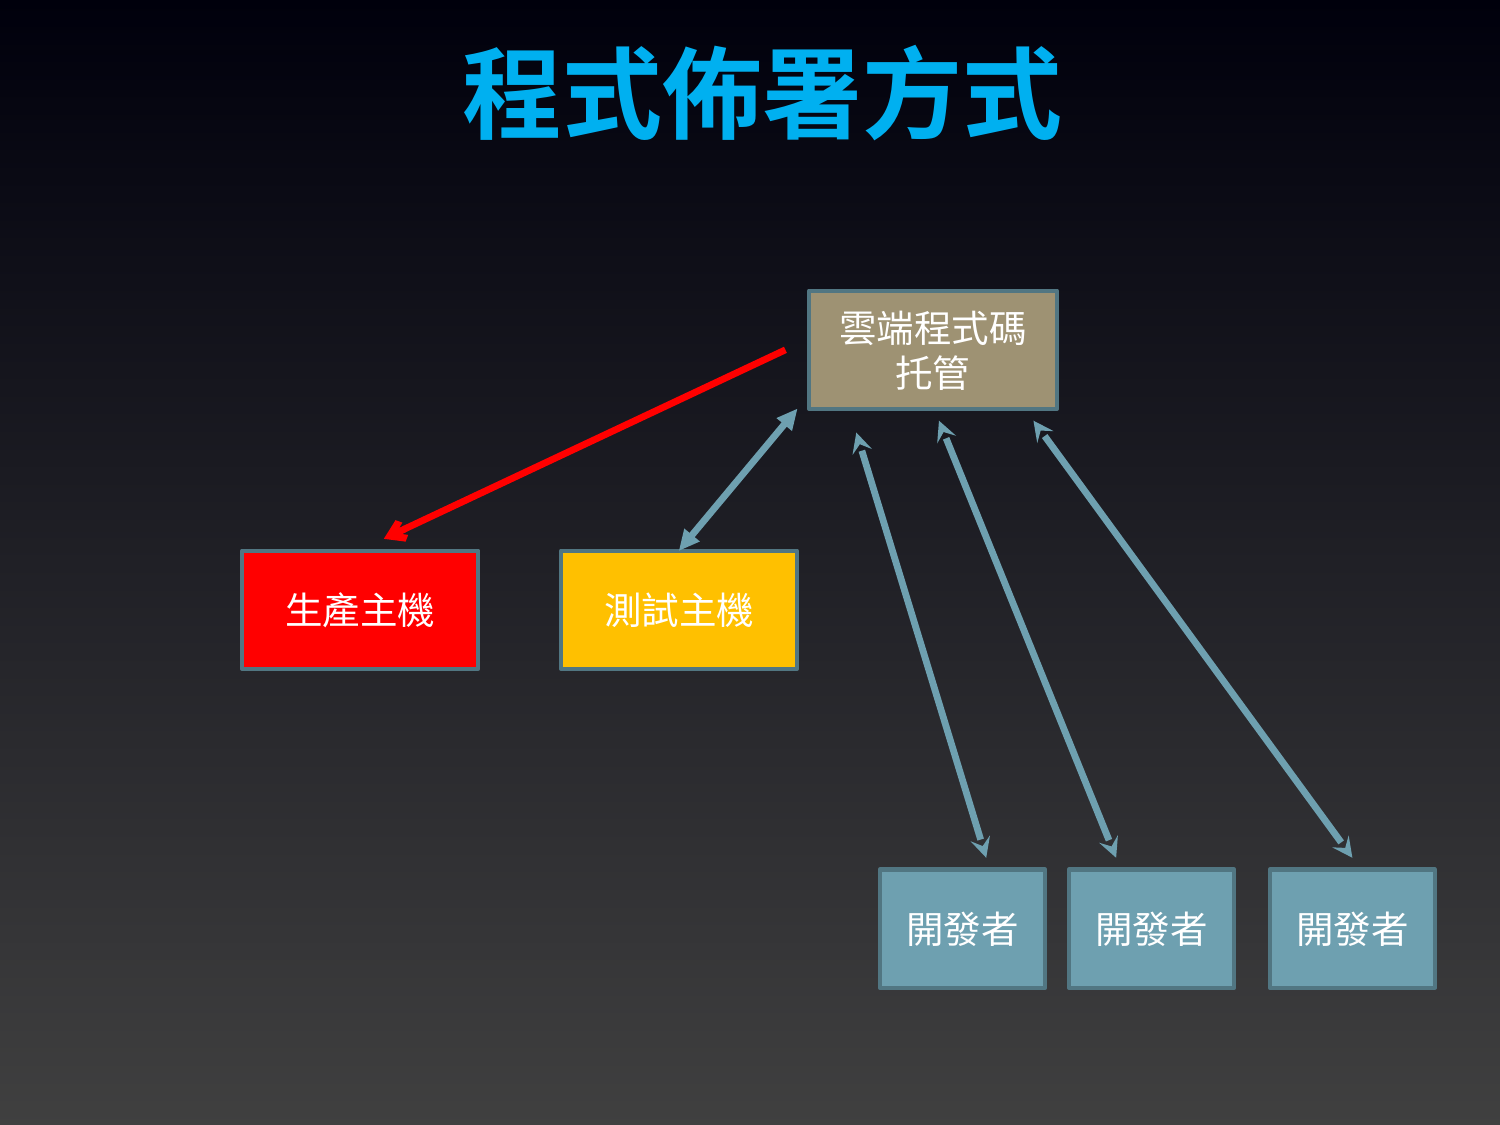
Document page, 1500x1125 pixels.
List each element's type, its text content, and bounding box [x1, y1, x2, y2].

text_box 測試主機 [559, 557, 799, 671]
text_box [855, 432, 987, 859]
text_box 開發者 [878, 876, 1047, 990]
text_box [938, 420, 1117, 859]
title 程式佈署方式 [447, 45, 1123, 138]
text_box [383, 349, 786, 540]
text_box 開發者 [1268, 867, 1437, 990]
text_box 生產主機 [240, 549, 480, 671]
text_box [791, 408, 798, 551]
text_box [1117, 420, 1353, 859]
text_box 雲端程式碼托管 [807, 289, 1059, 411]
text_box 開發者 [1067, 876, 1236, 990]
